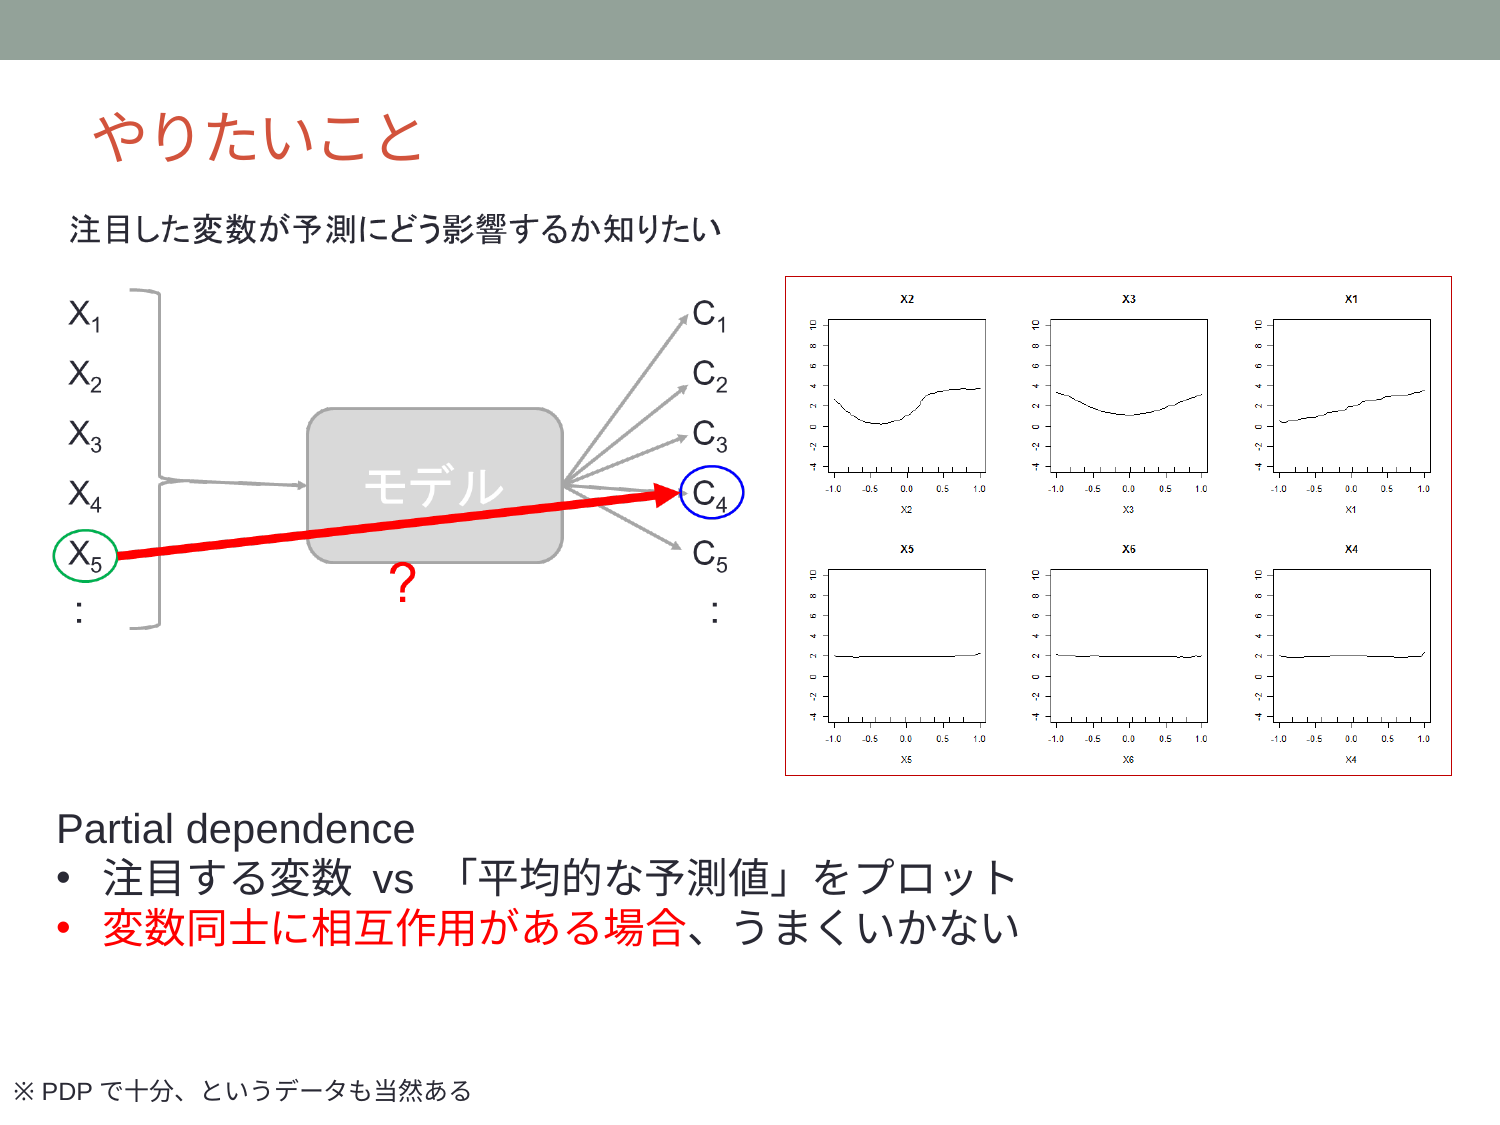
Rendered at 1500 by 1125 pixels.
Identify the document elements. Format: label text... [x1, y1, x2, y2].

text_box ※ PDPで十分、というデータも当然ある [0, 1068, 489, 1114]
picture [41, 196, 760, 658]
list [785, 275, 1452, 777]
text_box Partial dependence 注目する変数 vs 「平均的な予測値」をプロット 変数同士に相互作用がある場合、うまくいかない [41, 794, 1140, 960]
title やりたいこと [75, 87, 1425, 185]
